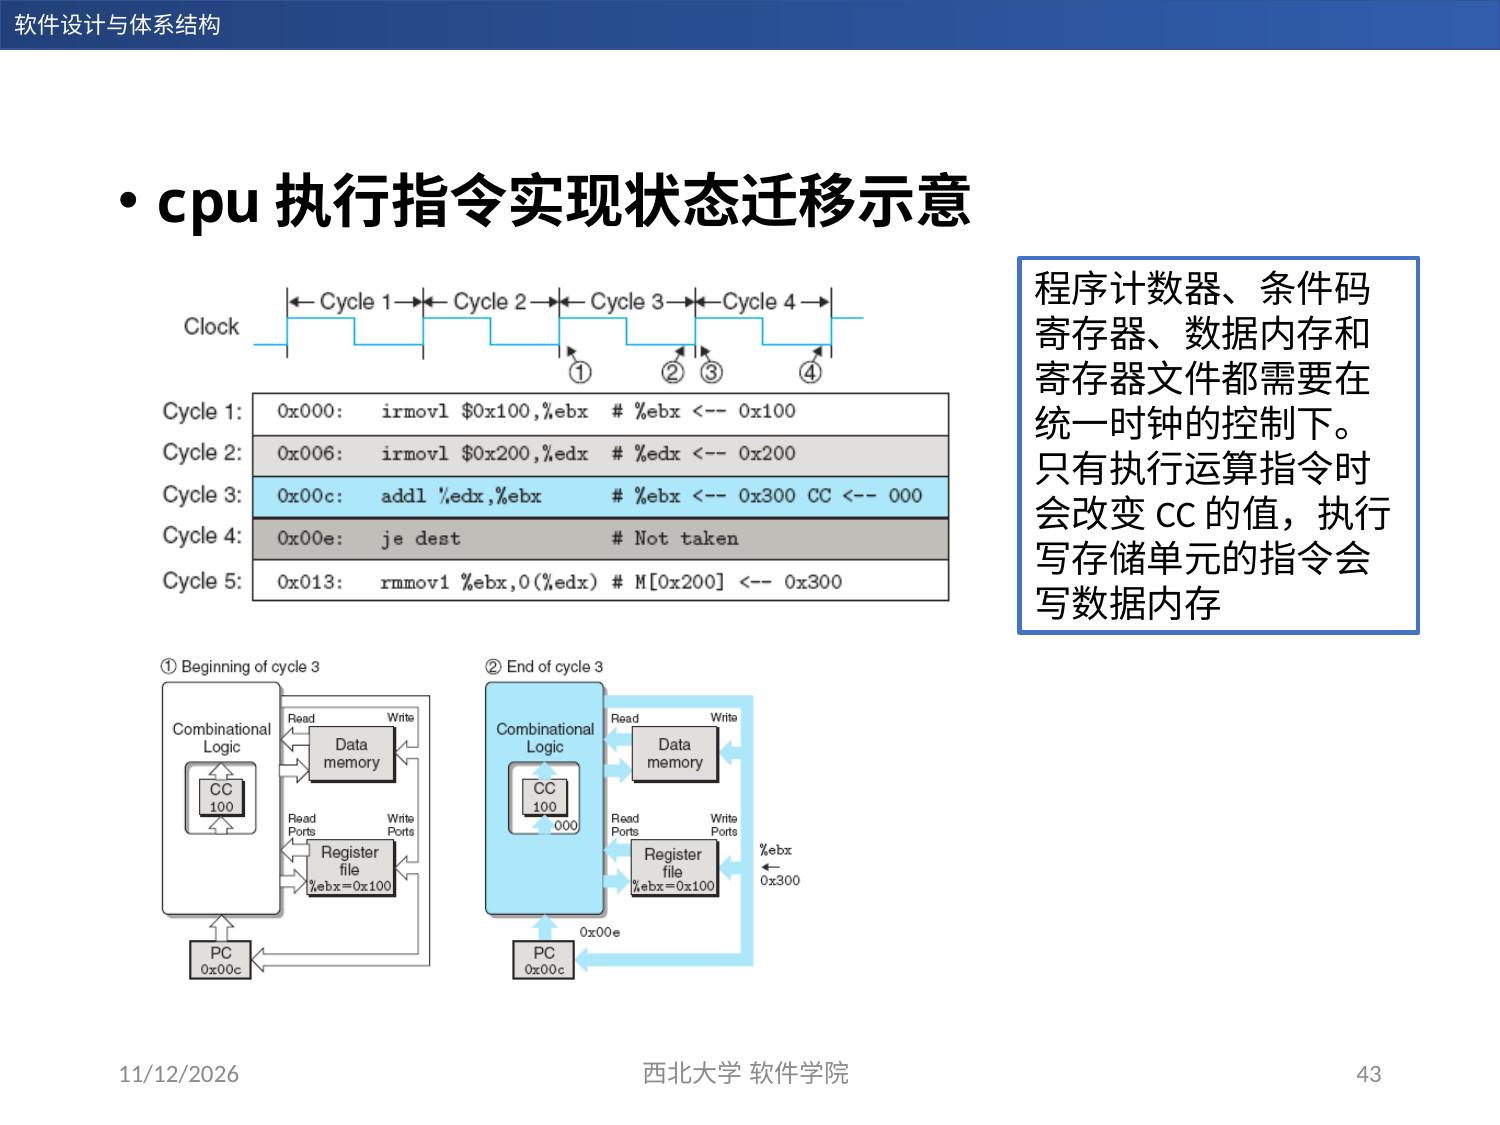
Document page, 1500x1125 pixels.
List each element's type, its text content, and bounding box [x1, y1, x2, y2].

list cpu执行指令实现状态迁移示意 [103, 156, 1397, 871]
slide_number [103, 1042, 441, 1103]
slide_number 43 [1059, 1042, 1397, 1103]
text_box 程序计数器、条件码寄存器、数据内存和寄存器文件都需要在统一时钟的控制下。 只有执行运算指令时会改变CC的值，执行写存储单元的指令会写数据内存 [1019, 257, 1419, 633]
footer 西北大学 软件学院 [496, 1042, 1004, 1103]
picture [152, 647, 806, 983]
picture [160, 283, 956, 611]
